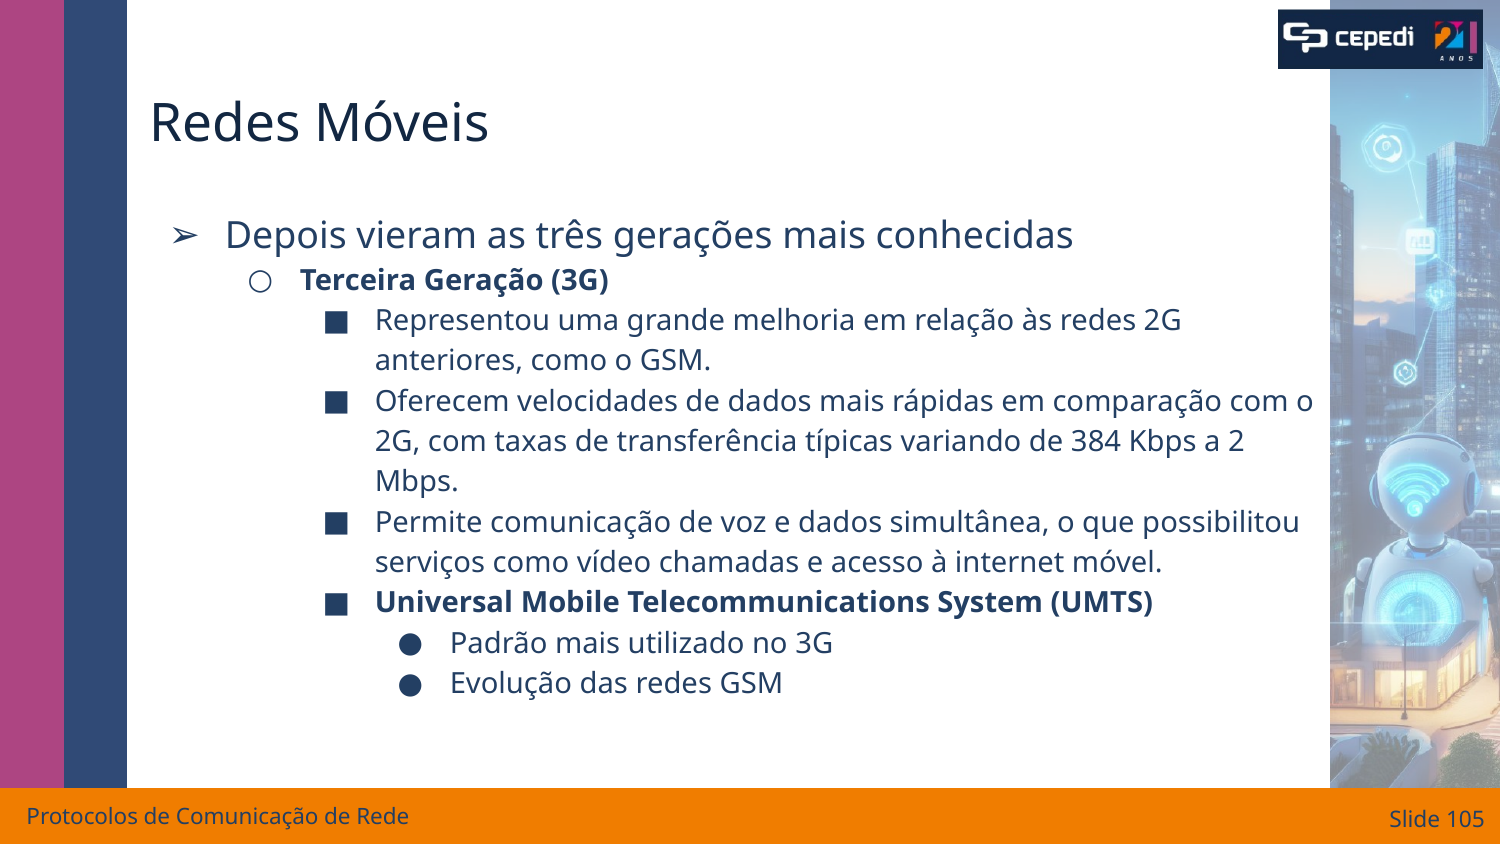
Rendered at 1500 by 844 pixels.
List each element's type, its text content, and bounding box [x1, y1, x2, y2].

picture [0, 0, 1500, 844]
subtitle Protocolos de Comunicação de Rede [11, 782, 677, 844]
title Redes Móveis [134, 72, 1339, 167]
list Depois vieram as três gerações mais conhecidas Terceira Geração (3G) Representou uma grande melhoria em relação às redes 2G anteriores, como o GSM. Oferecem velocidades de dados mais rápidas em comparação com o 2G, com taxas de transferência típicas variando de 384 Kbps a 2 Mbps. Permite comunicação de voz e dados simultânea, o que possibilitou serviços como vídeo chamadas e acesso à internet móvel. Universal Mobile Telecommunications System (UMTS) Padrão mais utilizado no 3G Evolução das redes GSM [134, 189, 1339, 750]
slide_number Slide ‹#› [1277, 789, 1500, 844]
